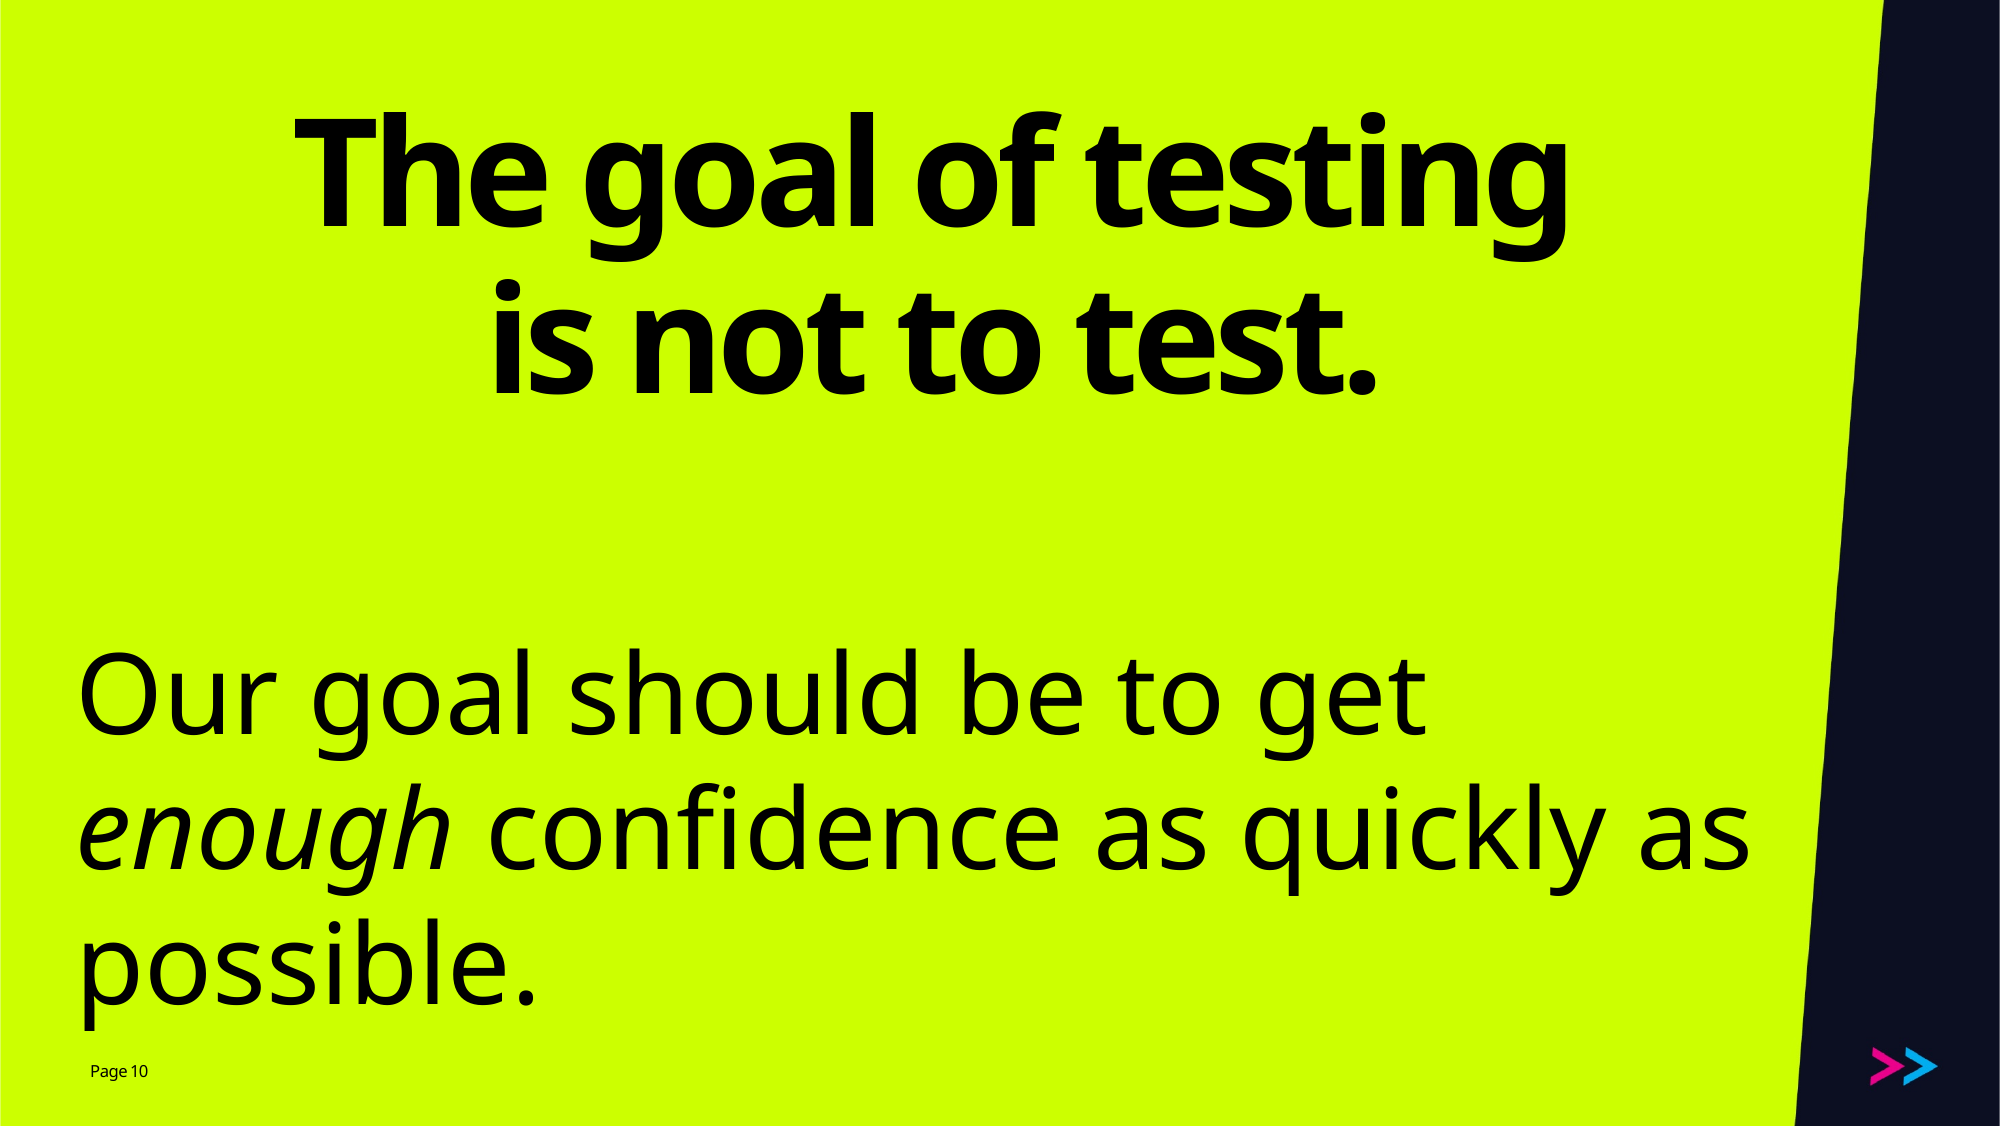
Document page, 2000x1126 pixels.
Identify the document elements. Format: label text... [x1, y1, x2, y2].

text_box Our goal should be to get enough confidence as quickly as possible. [60, 614, 1809, 1035]
title The goal of testing is not to test. [19, 90, 1851, 457]
picture [0, 0, 2000, 1126]
slide_number 10 [130, 1061, 166, 1113]
